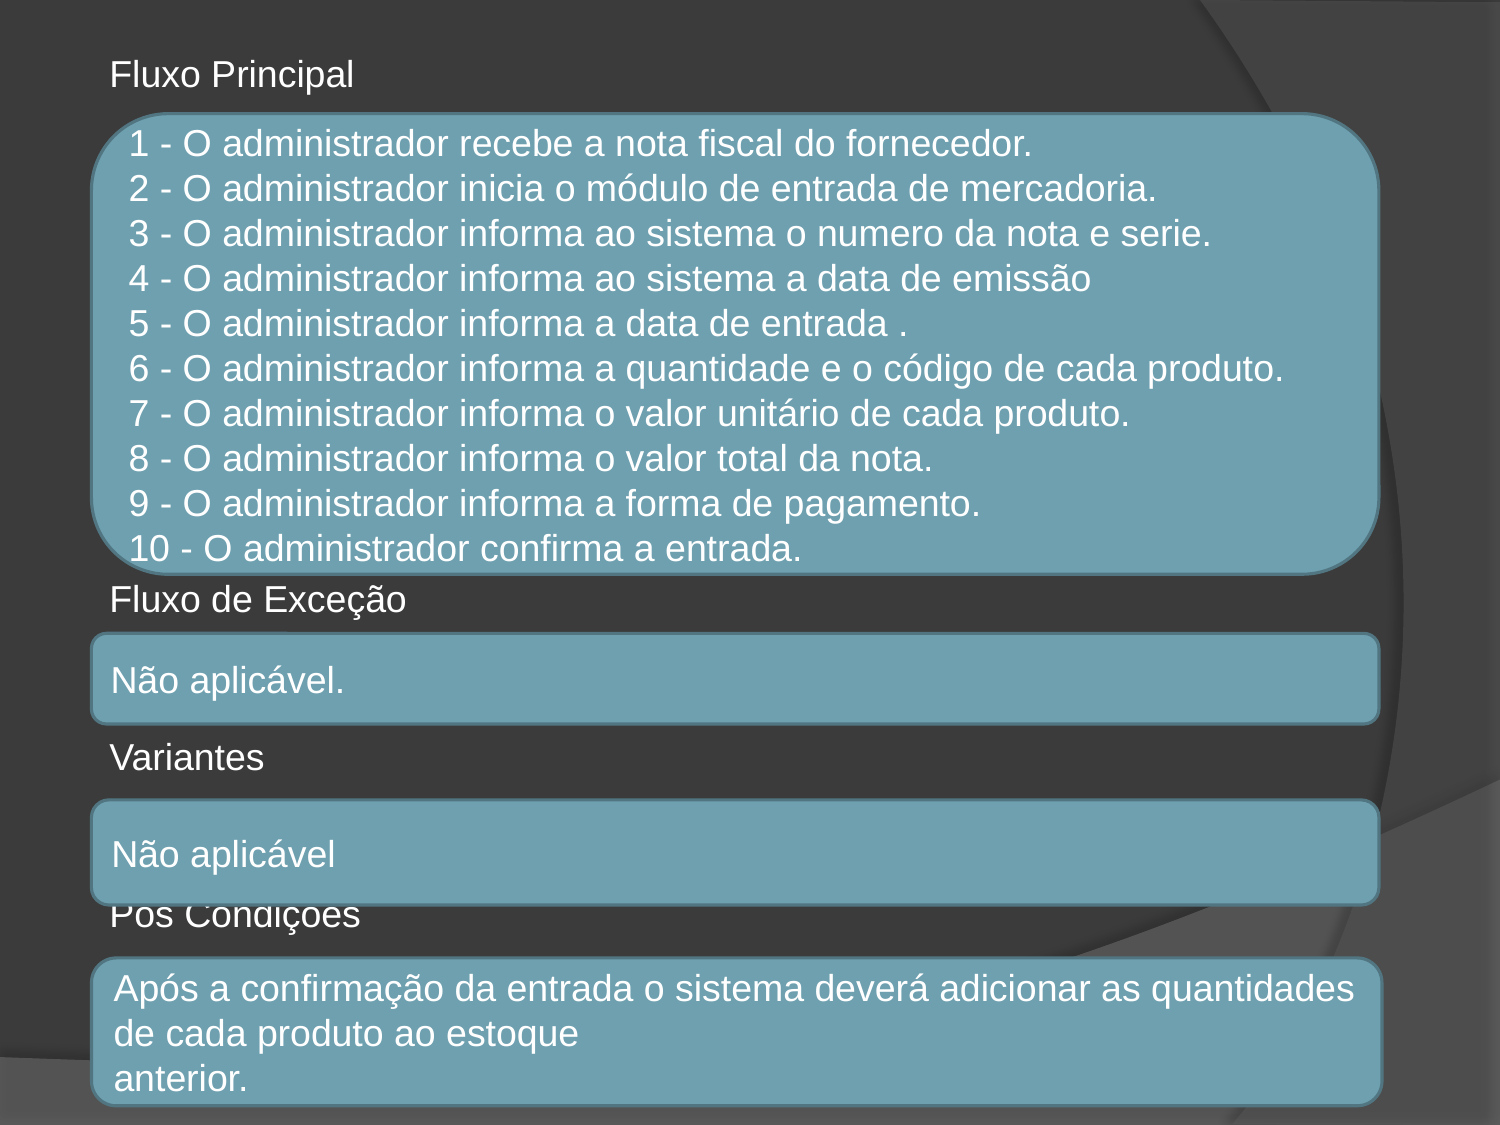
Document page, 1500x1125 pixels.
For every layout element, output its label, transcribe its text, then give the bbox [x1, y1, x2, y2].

list Fluxo Principal Fluxo de Exceção Variantes Pós Condições [88, 42, 1437, 1047]
text_box Após a confirmação da entrada o sistema deverá adicionar as quantidades de cada produto ao estoque anterior. [89, 956, 1384, 1108]
text_box Não aplicável. [89, 631, 1381, 726]
text_box Não aplicável [89, 798, 1381, 907]
text_box 1 - O administrador recebe a nota fiscal do fornecedor. 2 - O administrador inicia o módulo de entrada de mercadoria. 3 - O administrador informa ao sistema o numero da nota e serie. 4 - O administrador informa ao sistema a data de emissão 5 - O administrador informa a data de entrada . 6 - O administrador informa a quantidade e o código de cada produto. 7 - O administrador informa o valor unitário de cada produto. 8 - O administrador informa o valor total da nota. 9 - O administrador informa a forma de pagamento. 10 - O administrador confirma a entrada. [89, 112, 1381, 576]
